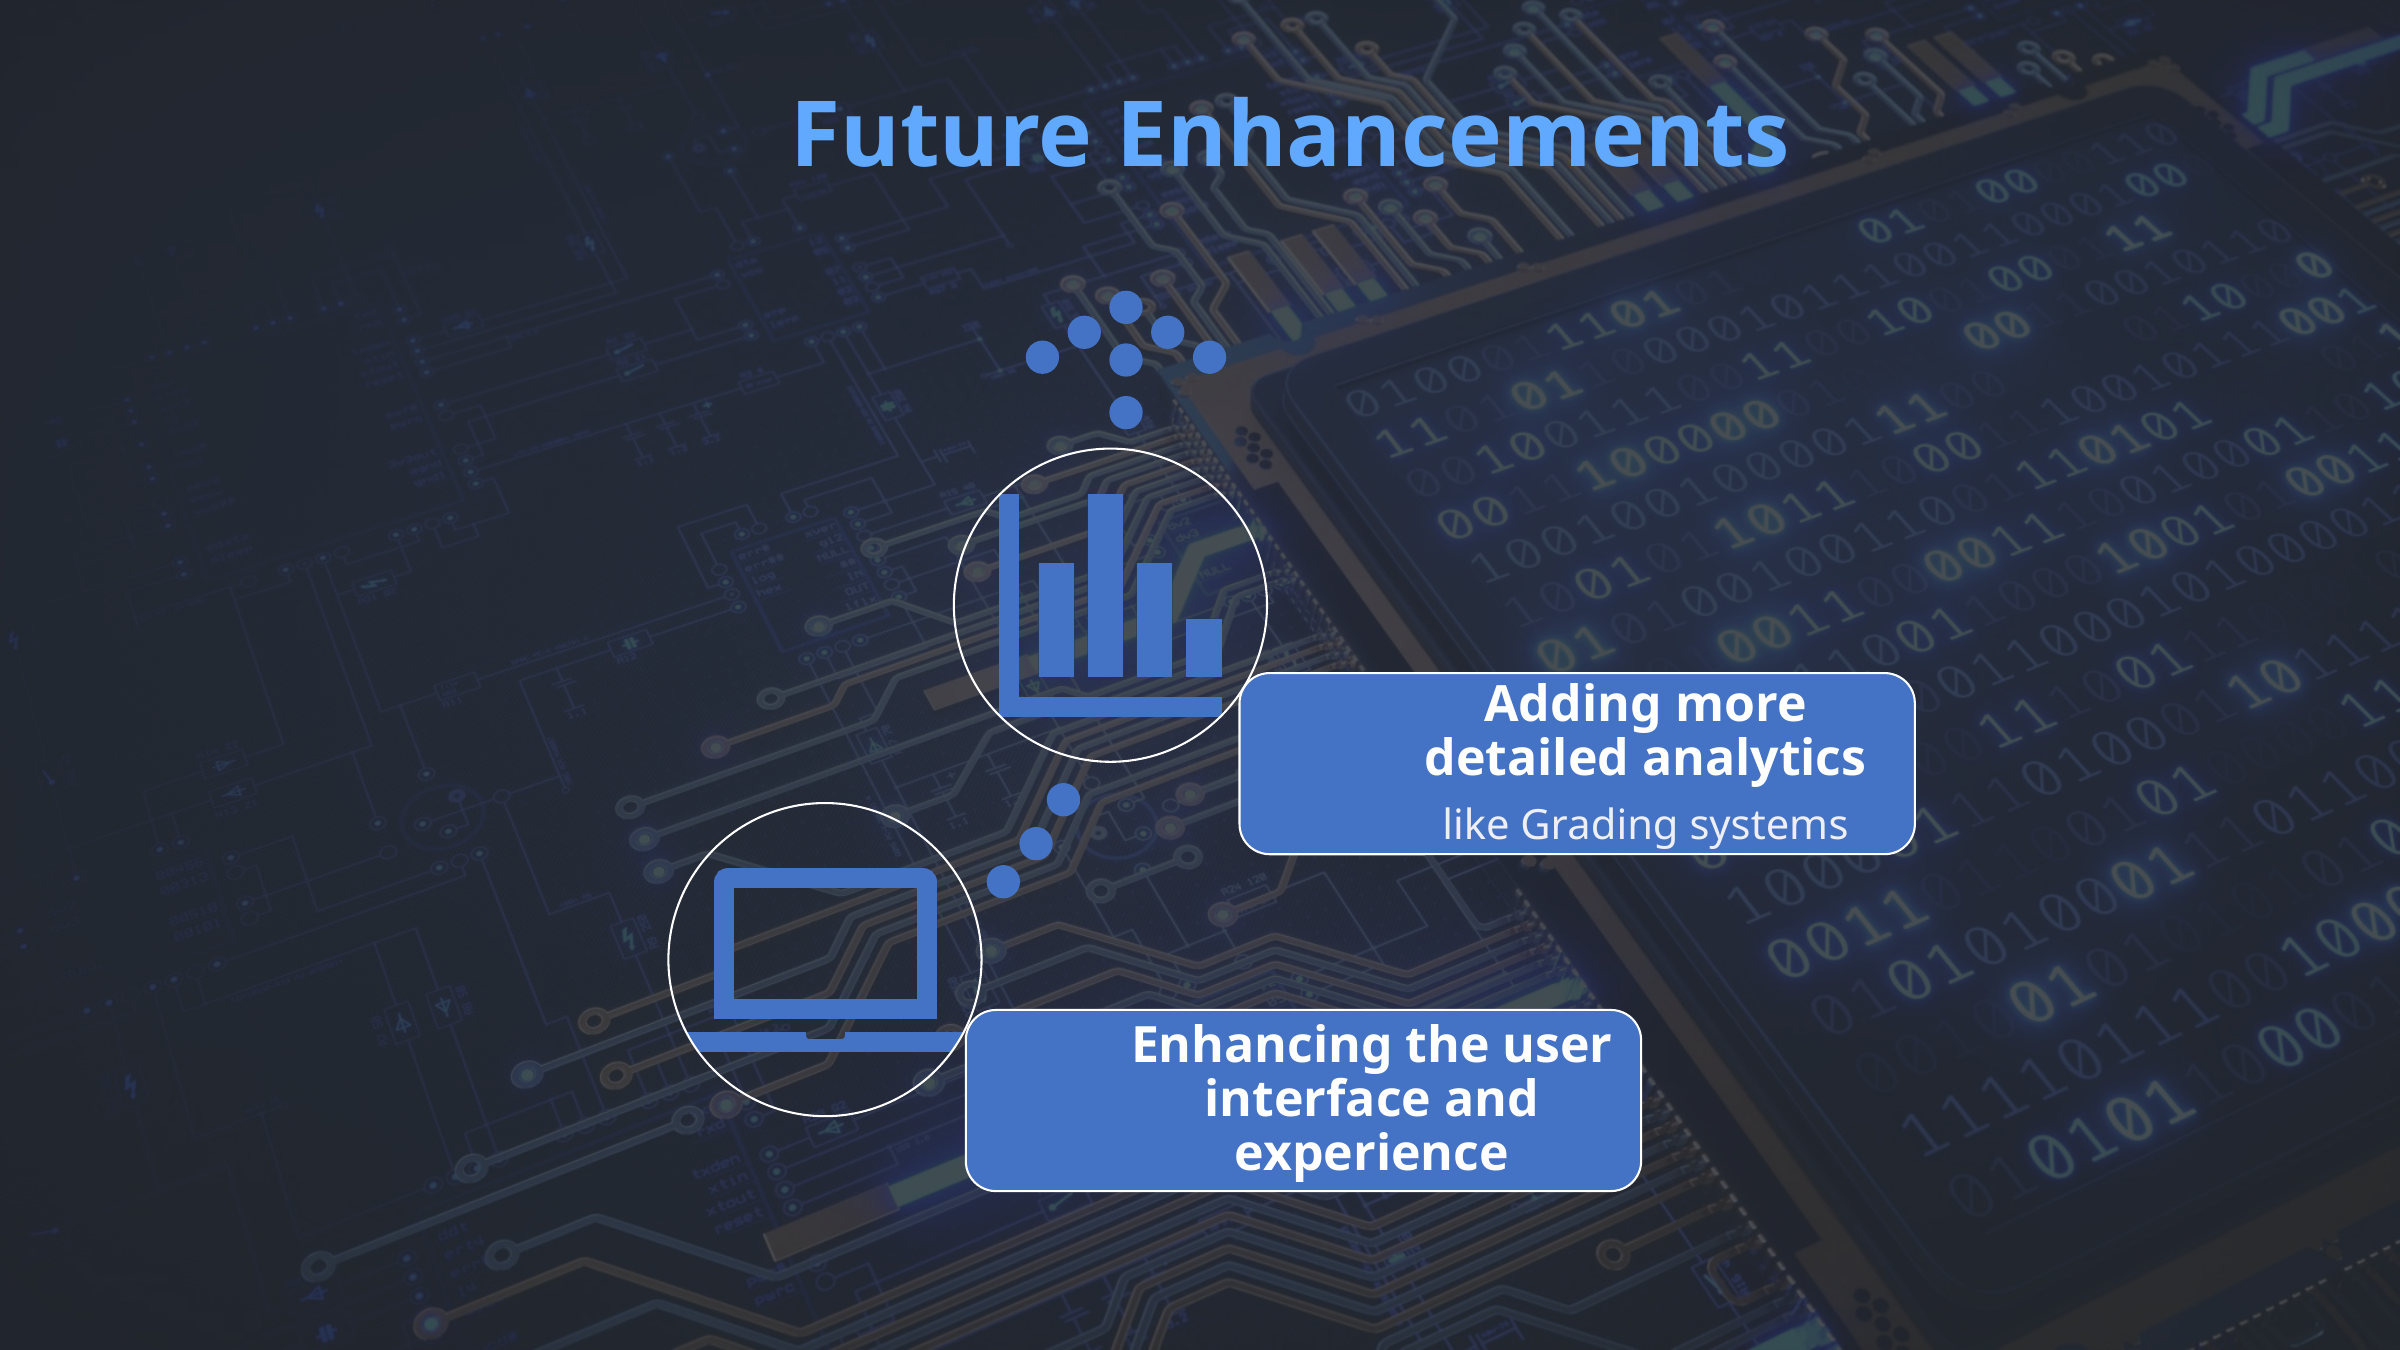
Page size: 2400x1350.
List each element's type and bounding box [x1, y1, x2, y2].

text_box [217, 209, 2267, 1244]
picture [0, 0, 2400, 1350]
